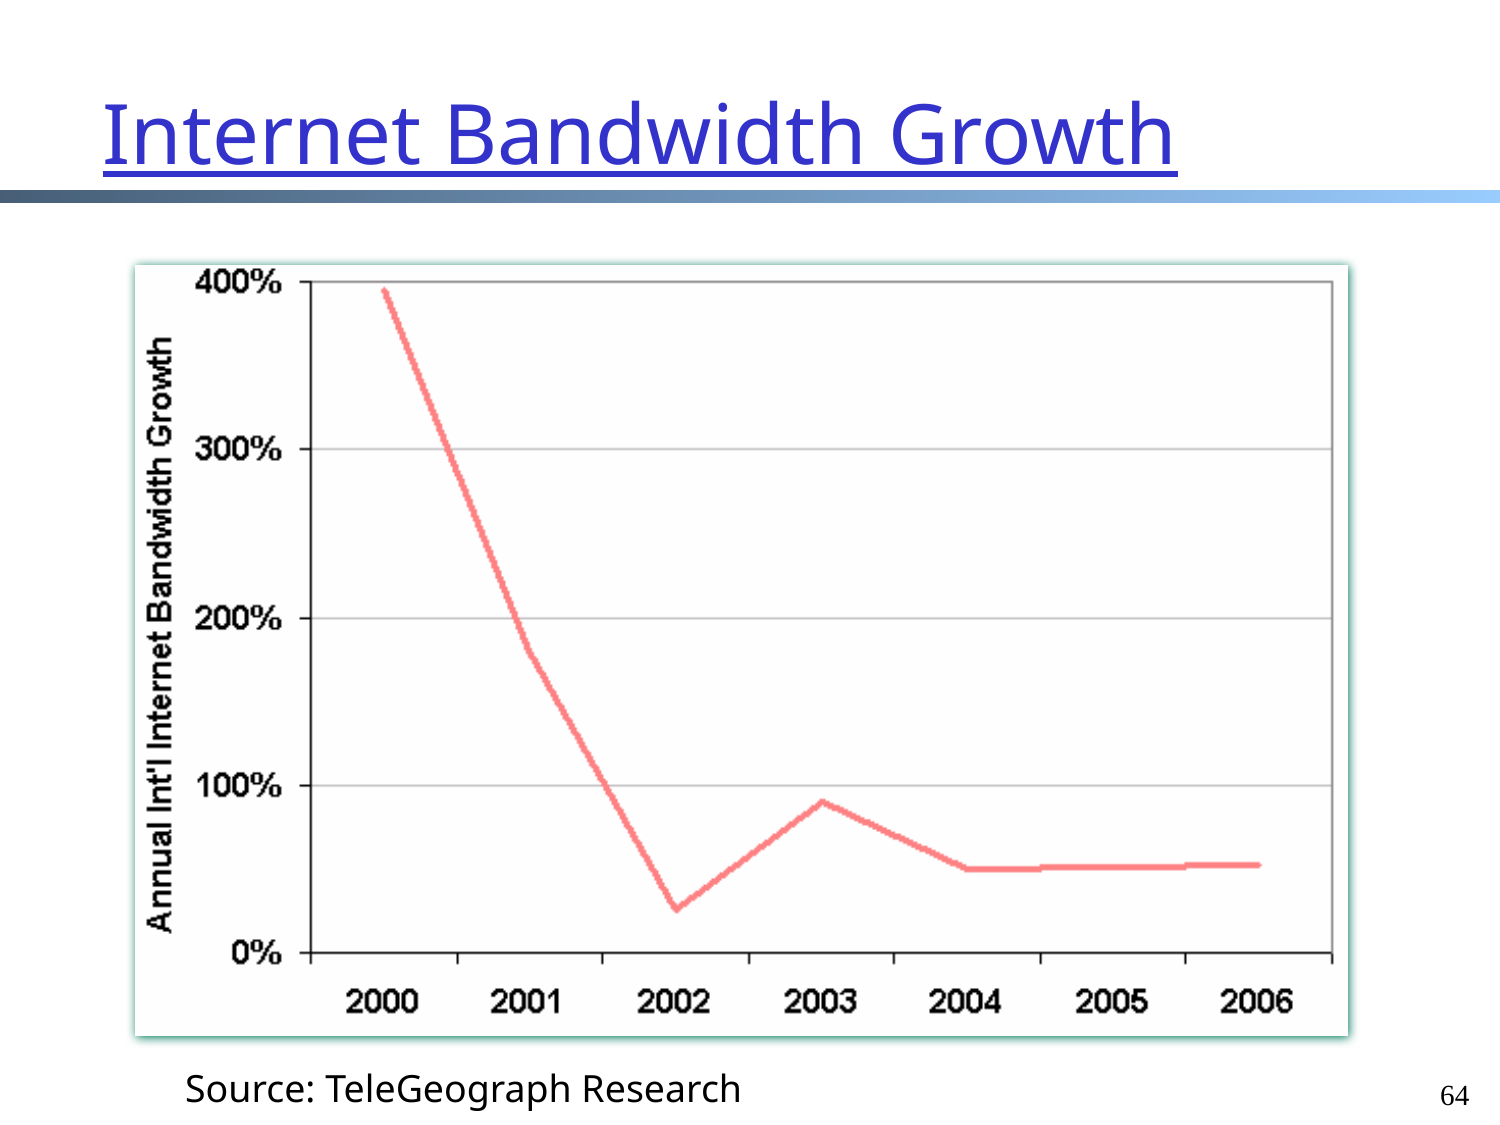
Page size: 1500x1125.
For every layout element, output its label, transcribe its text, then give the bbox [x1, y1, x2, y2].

picture [134, 264, 1348, 1036]
text_box Source: TeleGeograph Research [170, 1057, 758, 1117]
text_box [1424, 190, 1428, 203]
title Internet Bandwidth Growth [87, 37, 1404, 225]
text_box 64 [1424, 1068, 1500, 1125]
